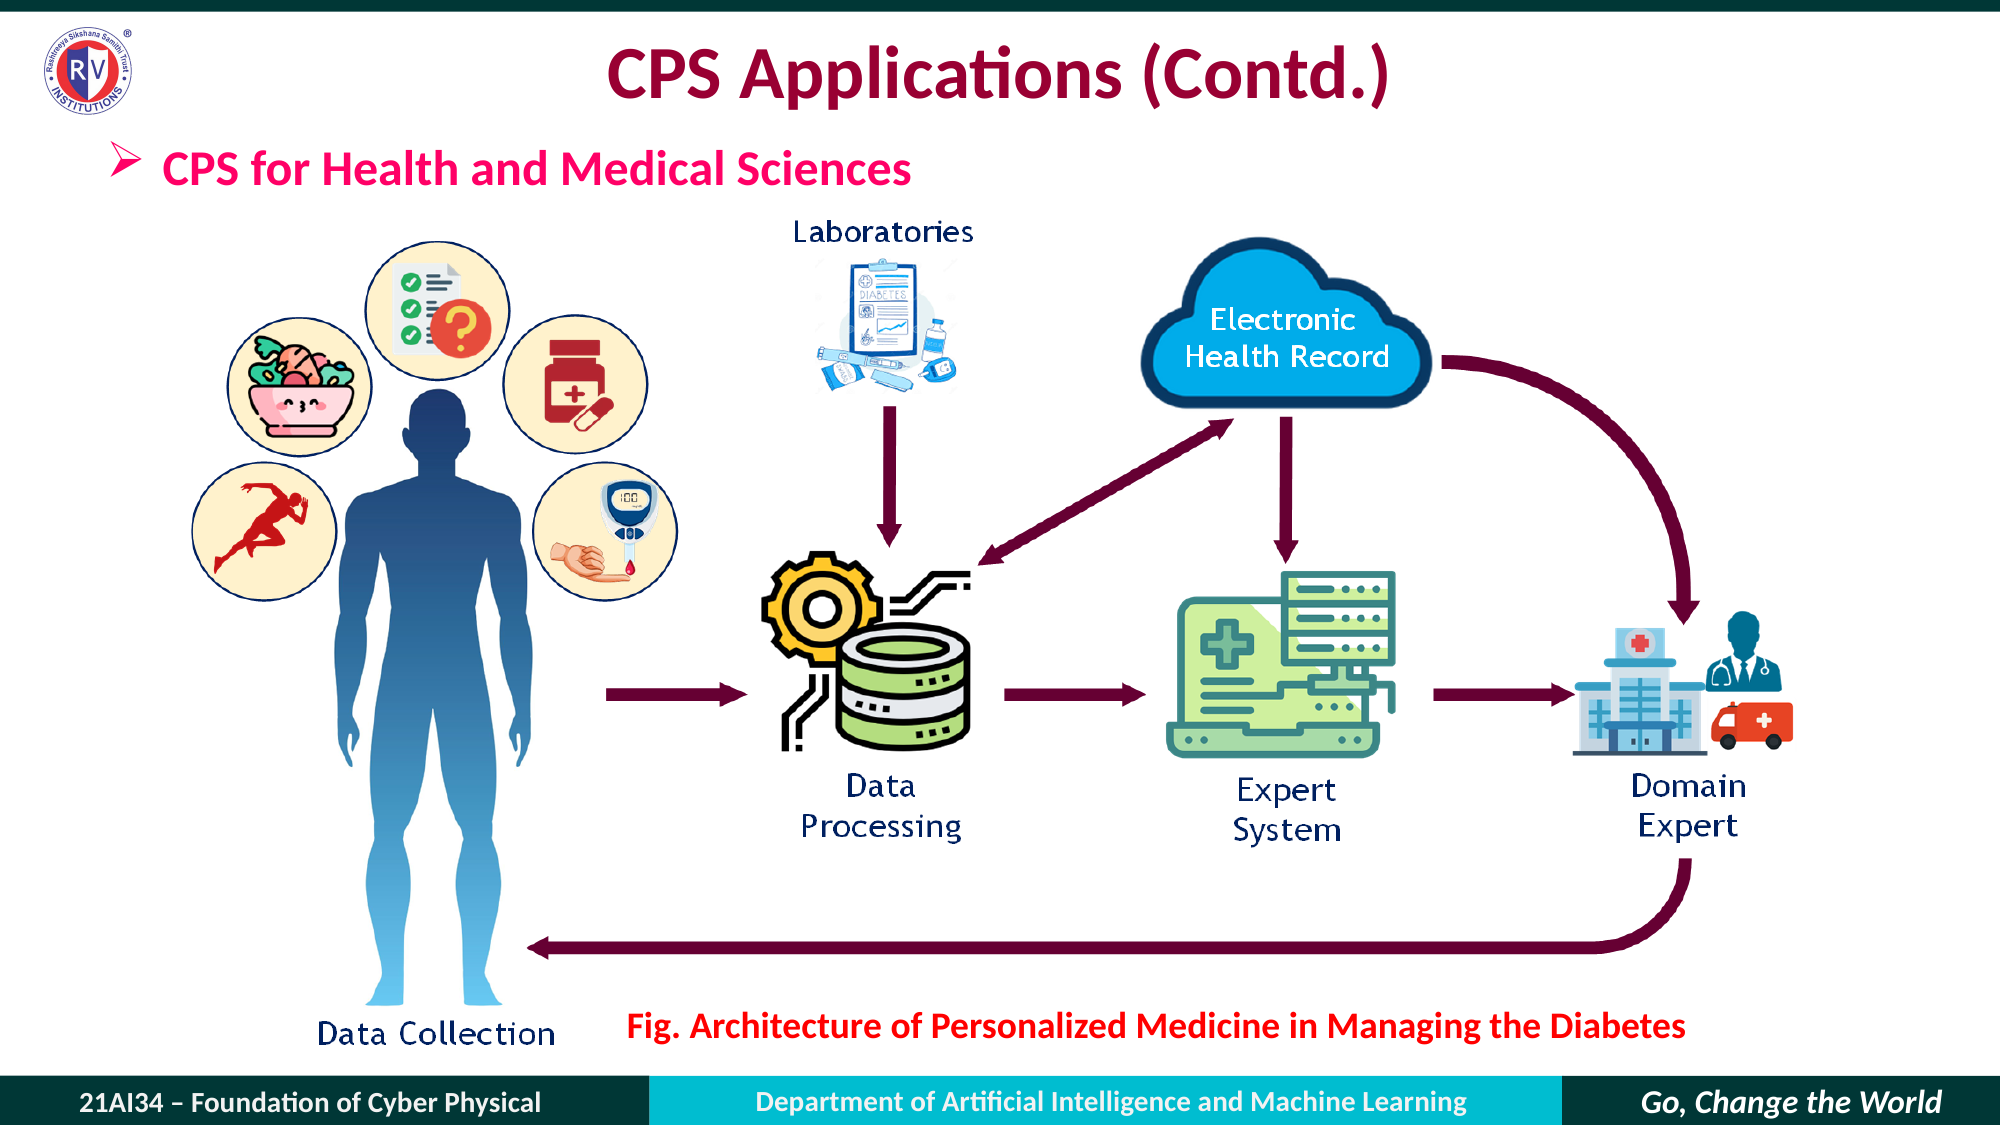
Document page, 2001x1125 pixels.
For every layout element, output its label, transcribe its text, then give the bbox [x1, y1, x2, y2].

title CPS Applications (Contd.) [137, 24, 1863, 125]
picture [171, 204, 1829, 1069]
picture [37, 20, 138, 121]
text_box CPS for Health and Medical Sciences [91, 134, 1863, 204]
